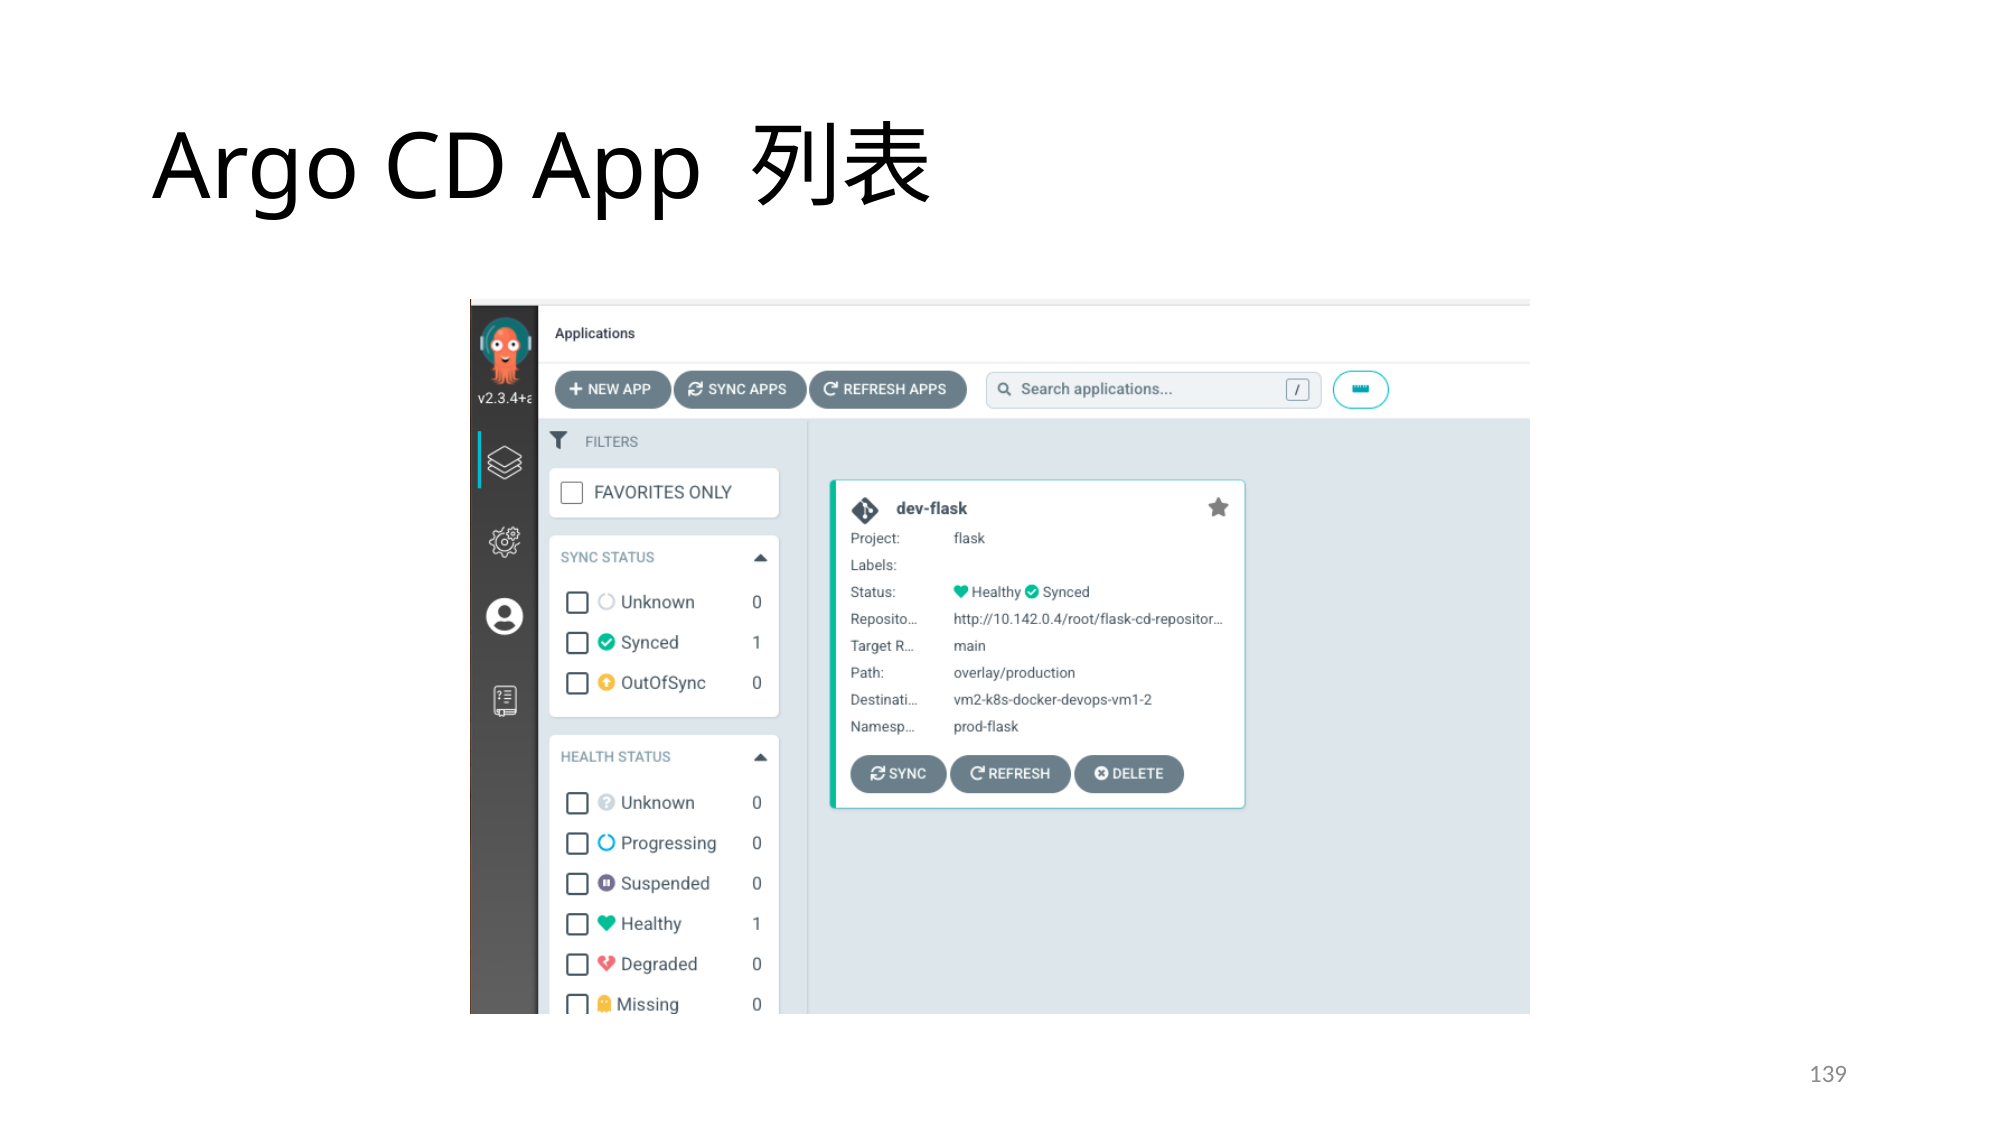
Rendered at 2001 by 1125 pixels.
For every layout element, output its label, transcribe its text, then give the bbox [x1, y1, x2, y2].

slide_number 139 [1412, 1042, 1863, 1103]
title Argo CD App 列表 [137, 59, 1863, 278]
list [470, 299, 1530, 1014]
